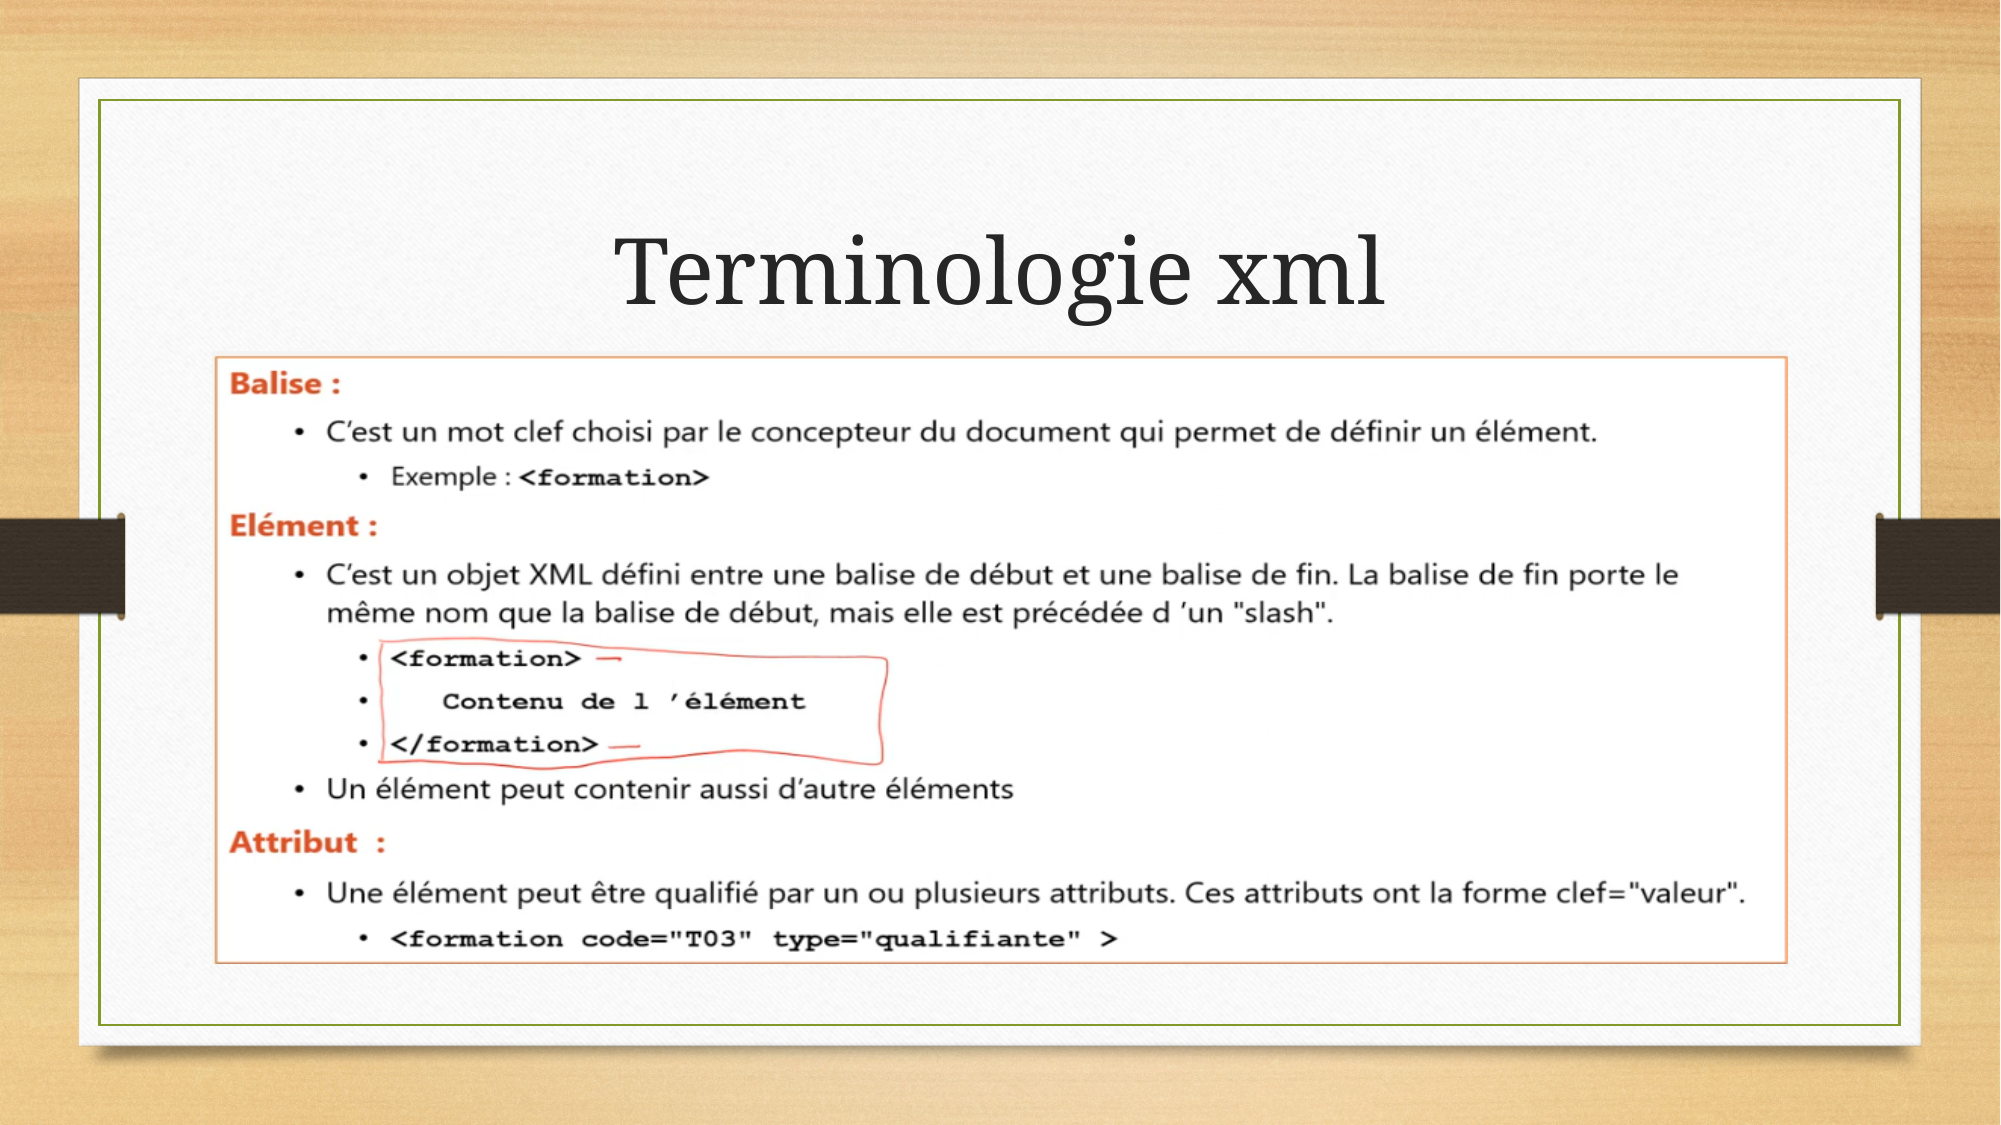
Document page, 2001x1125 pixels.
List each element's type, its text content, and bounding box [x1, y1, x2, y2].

picture [0, 0, 2001, 1125]
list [212, 351, 1788, 964]
title Terminologie xml [212, 161, 1788, 351]
